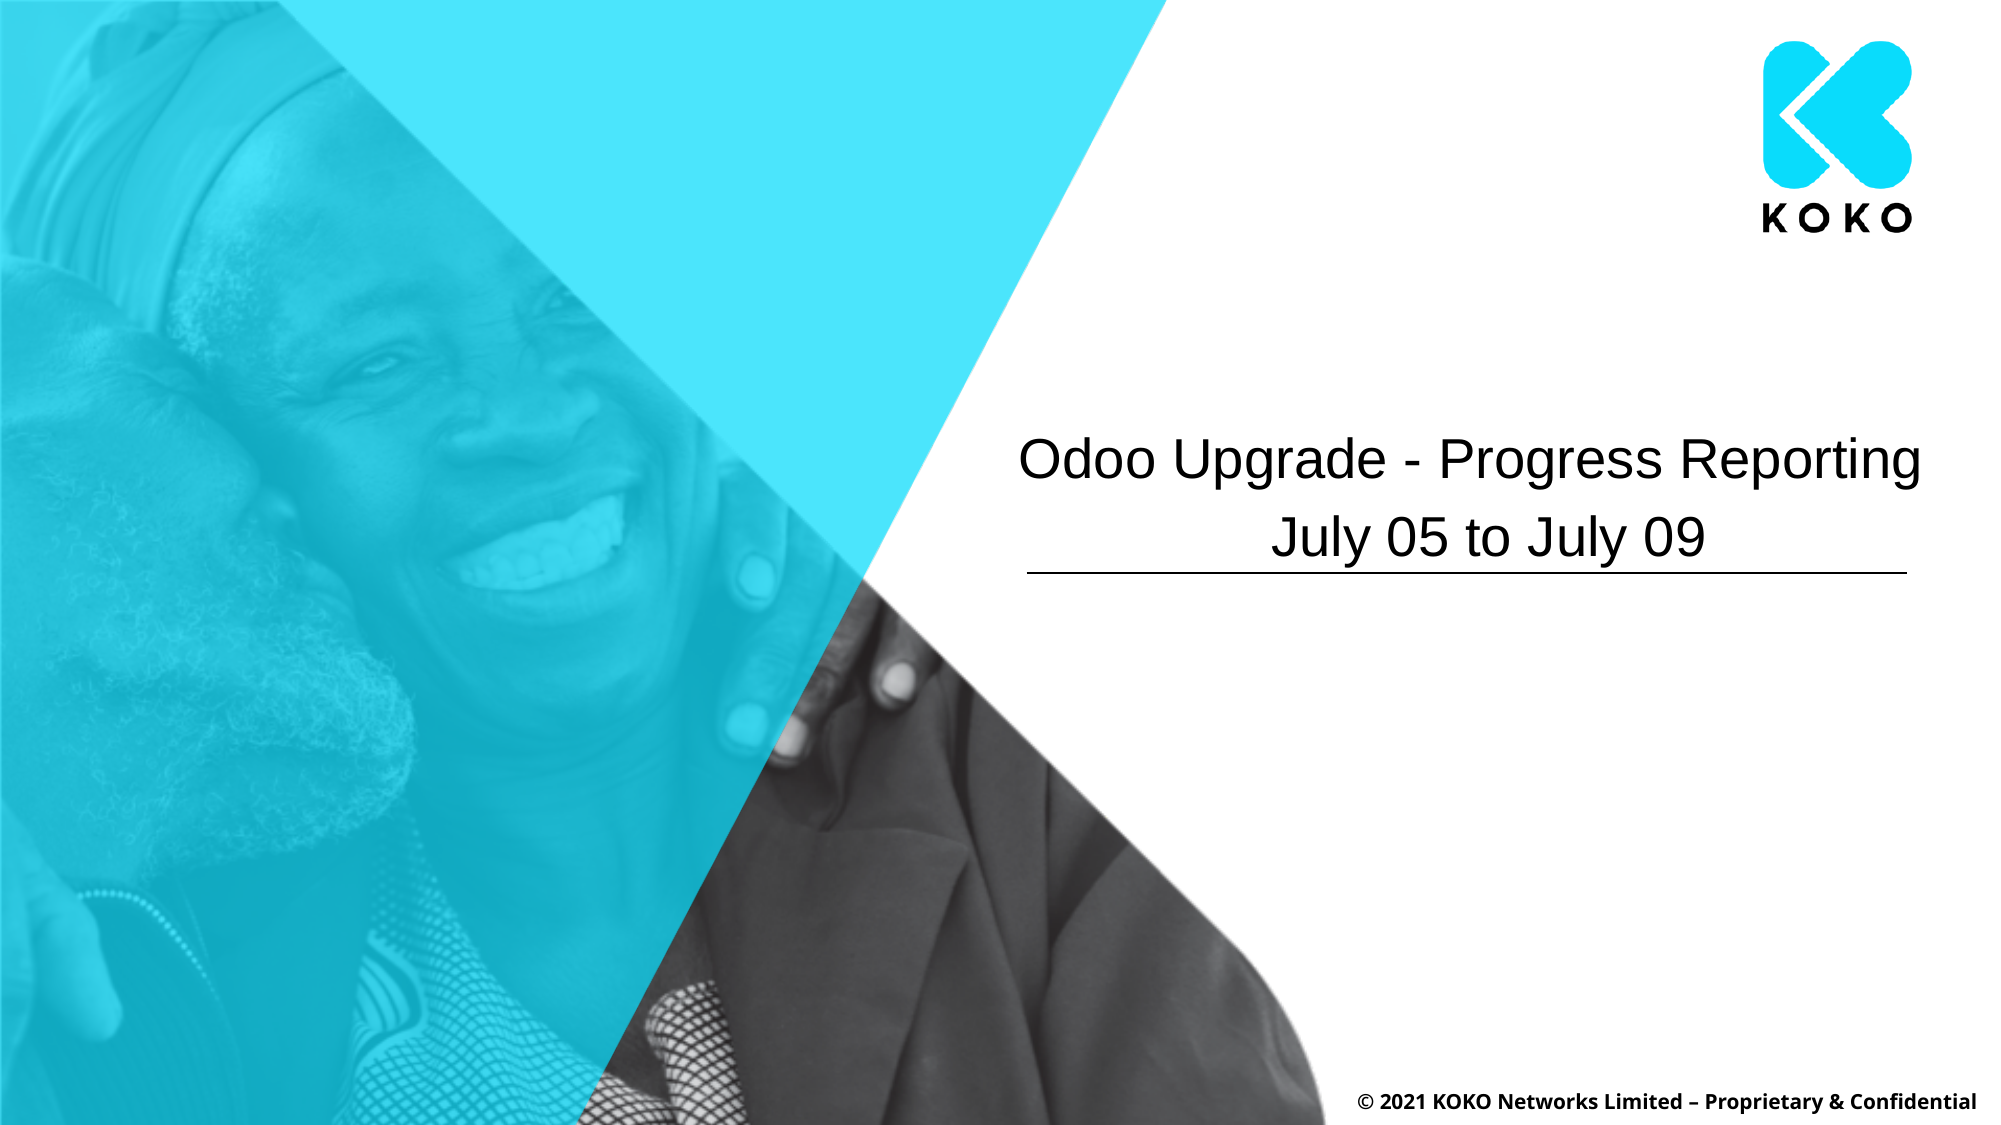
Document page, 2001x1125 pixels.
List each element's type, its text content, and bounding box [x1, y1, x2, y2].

picture [1710, 17, 1960, 266]
picture [0, 0, 1328, 1125]
title Odoo Upgrade - Progress Reporting July 05 to July 09 [956, 397, 2000, 583]
